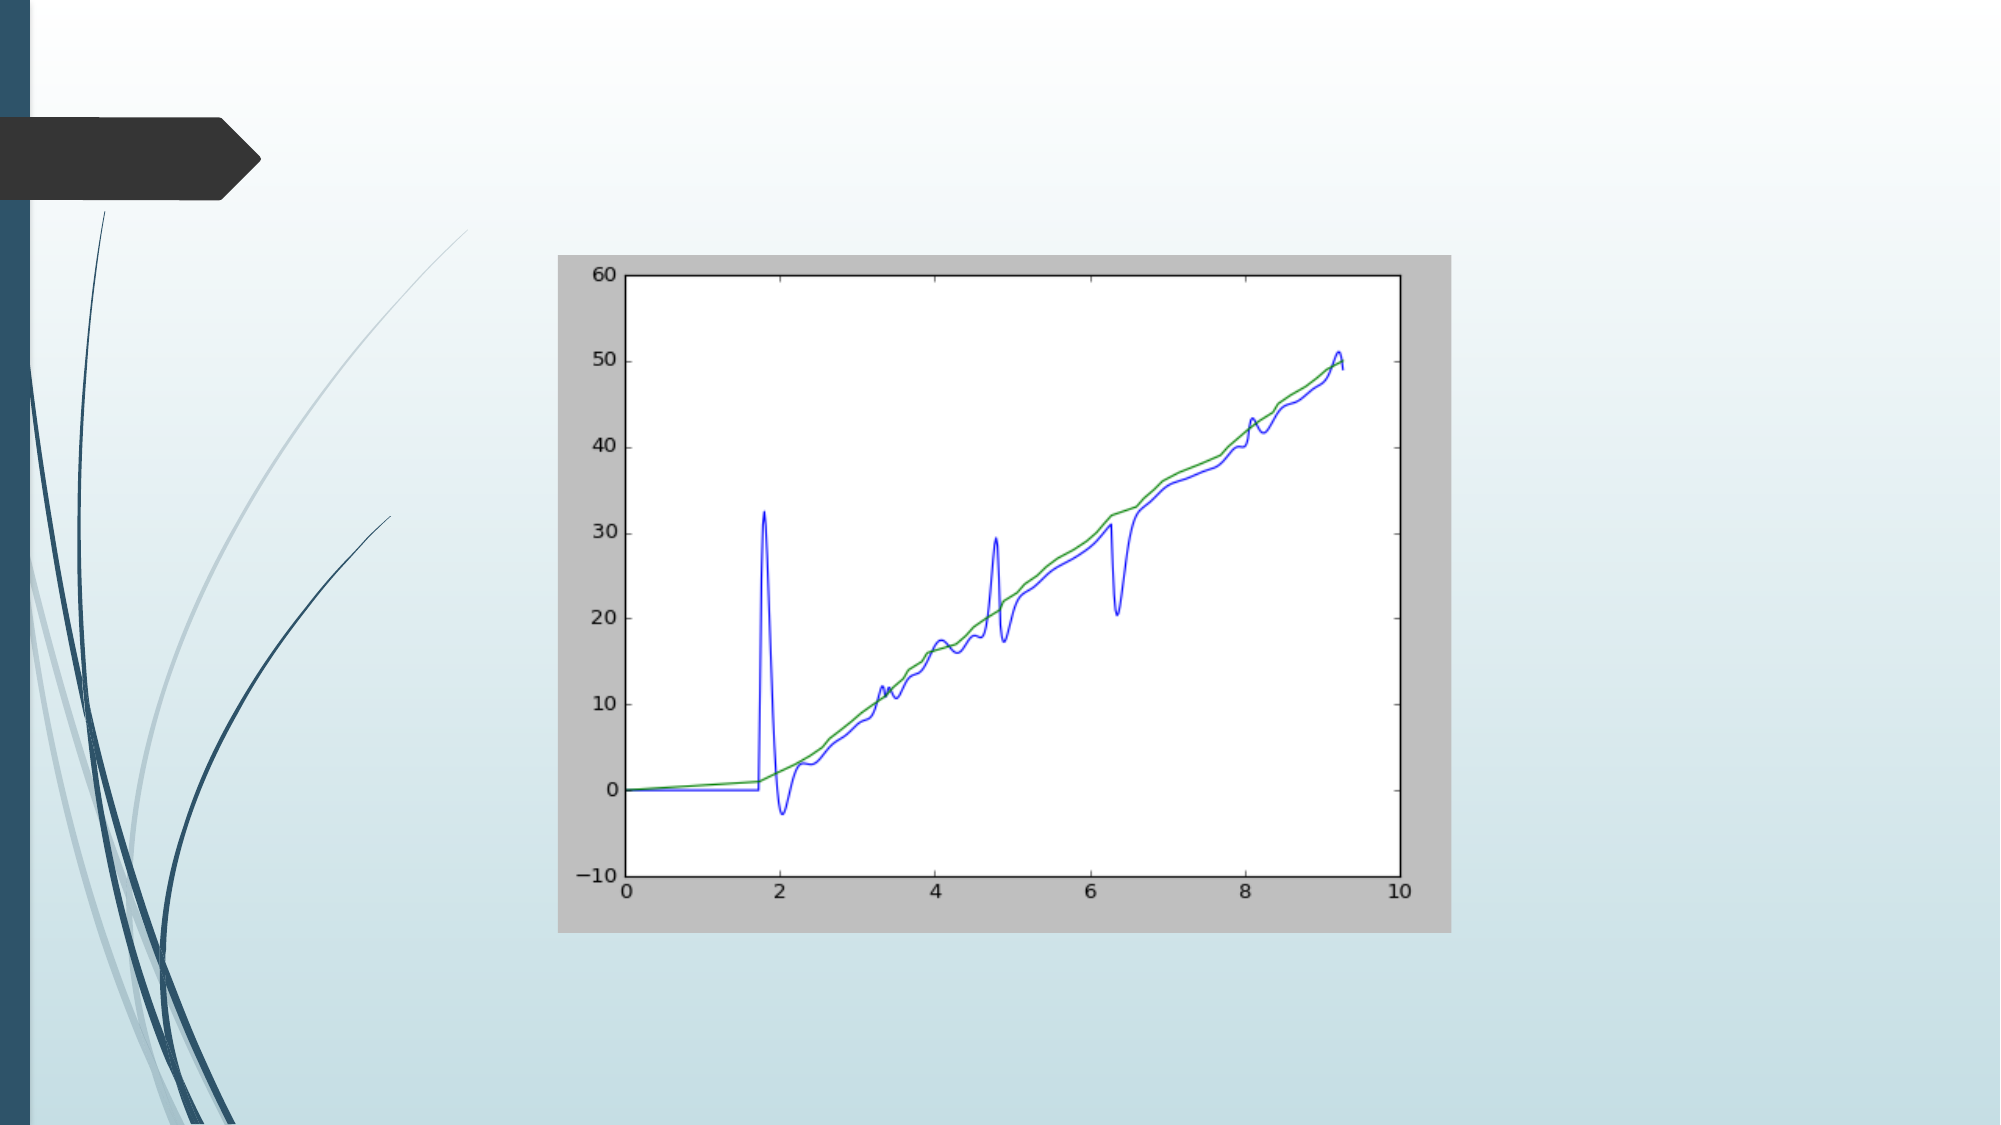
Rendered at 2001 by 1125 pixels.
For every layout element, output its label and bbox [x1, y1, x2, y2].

picture [557, 254, 1452, 934]
